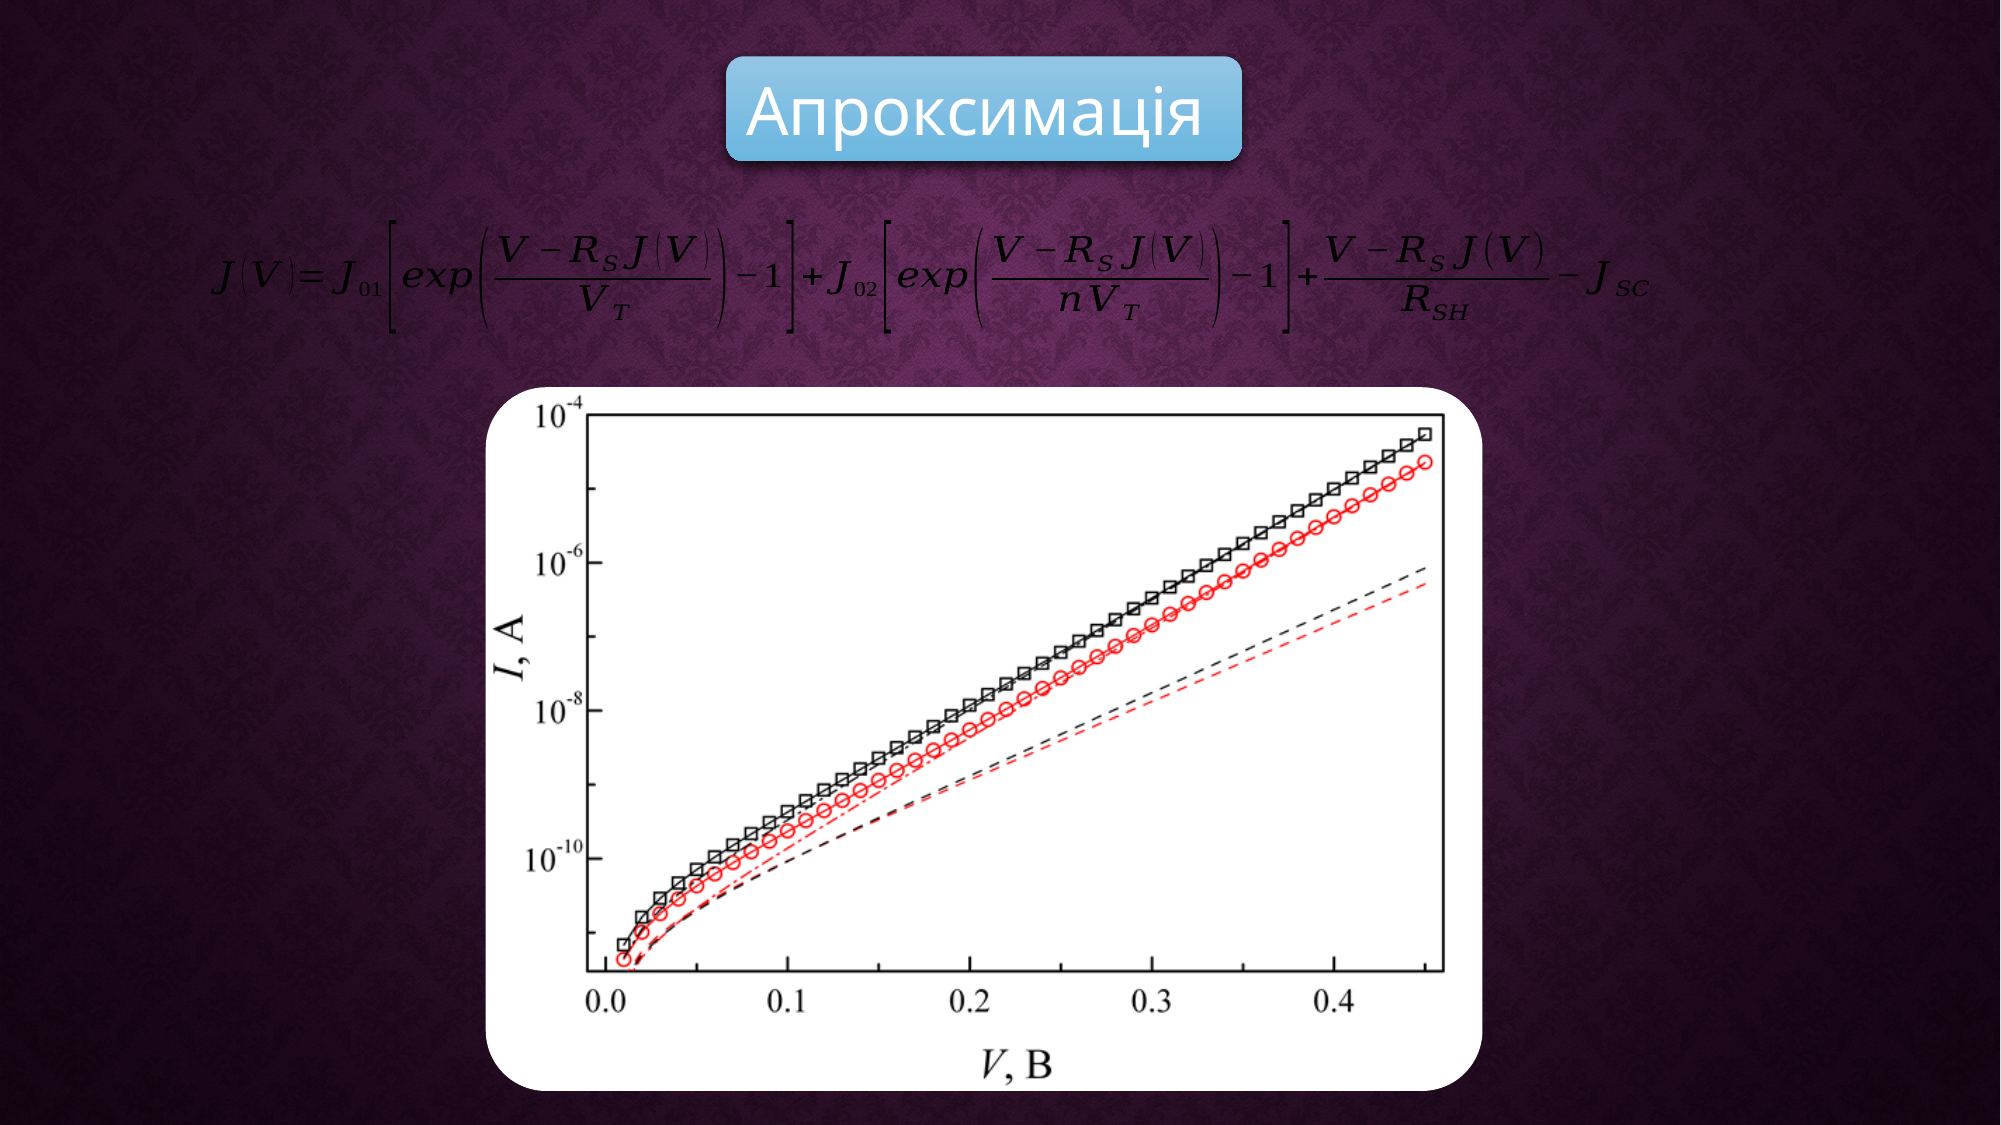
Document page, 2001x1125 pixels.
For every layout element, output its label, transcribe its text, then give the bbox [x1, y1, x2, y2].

text_box Апроксимація [726, 56, 1242, 162]
picture [485, 386, 1483, 1092]
